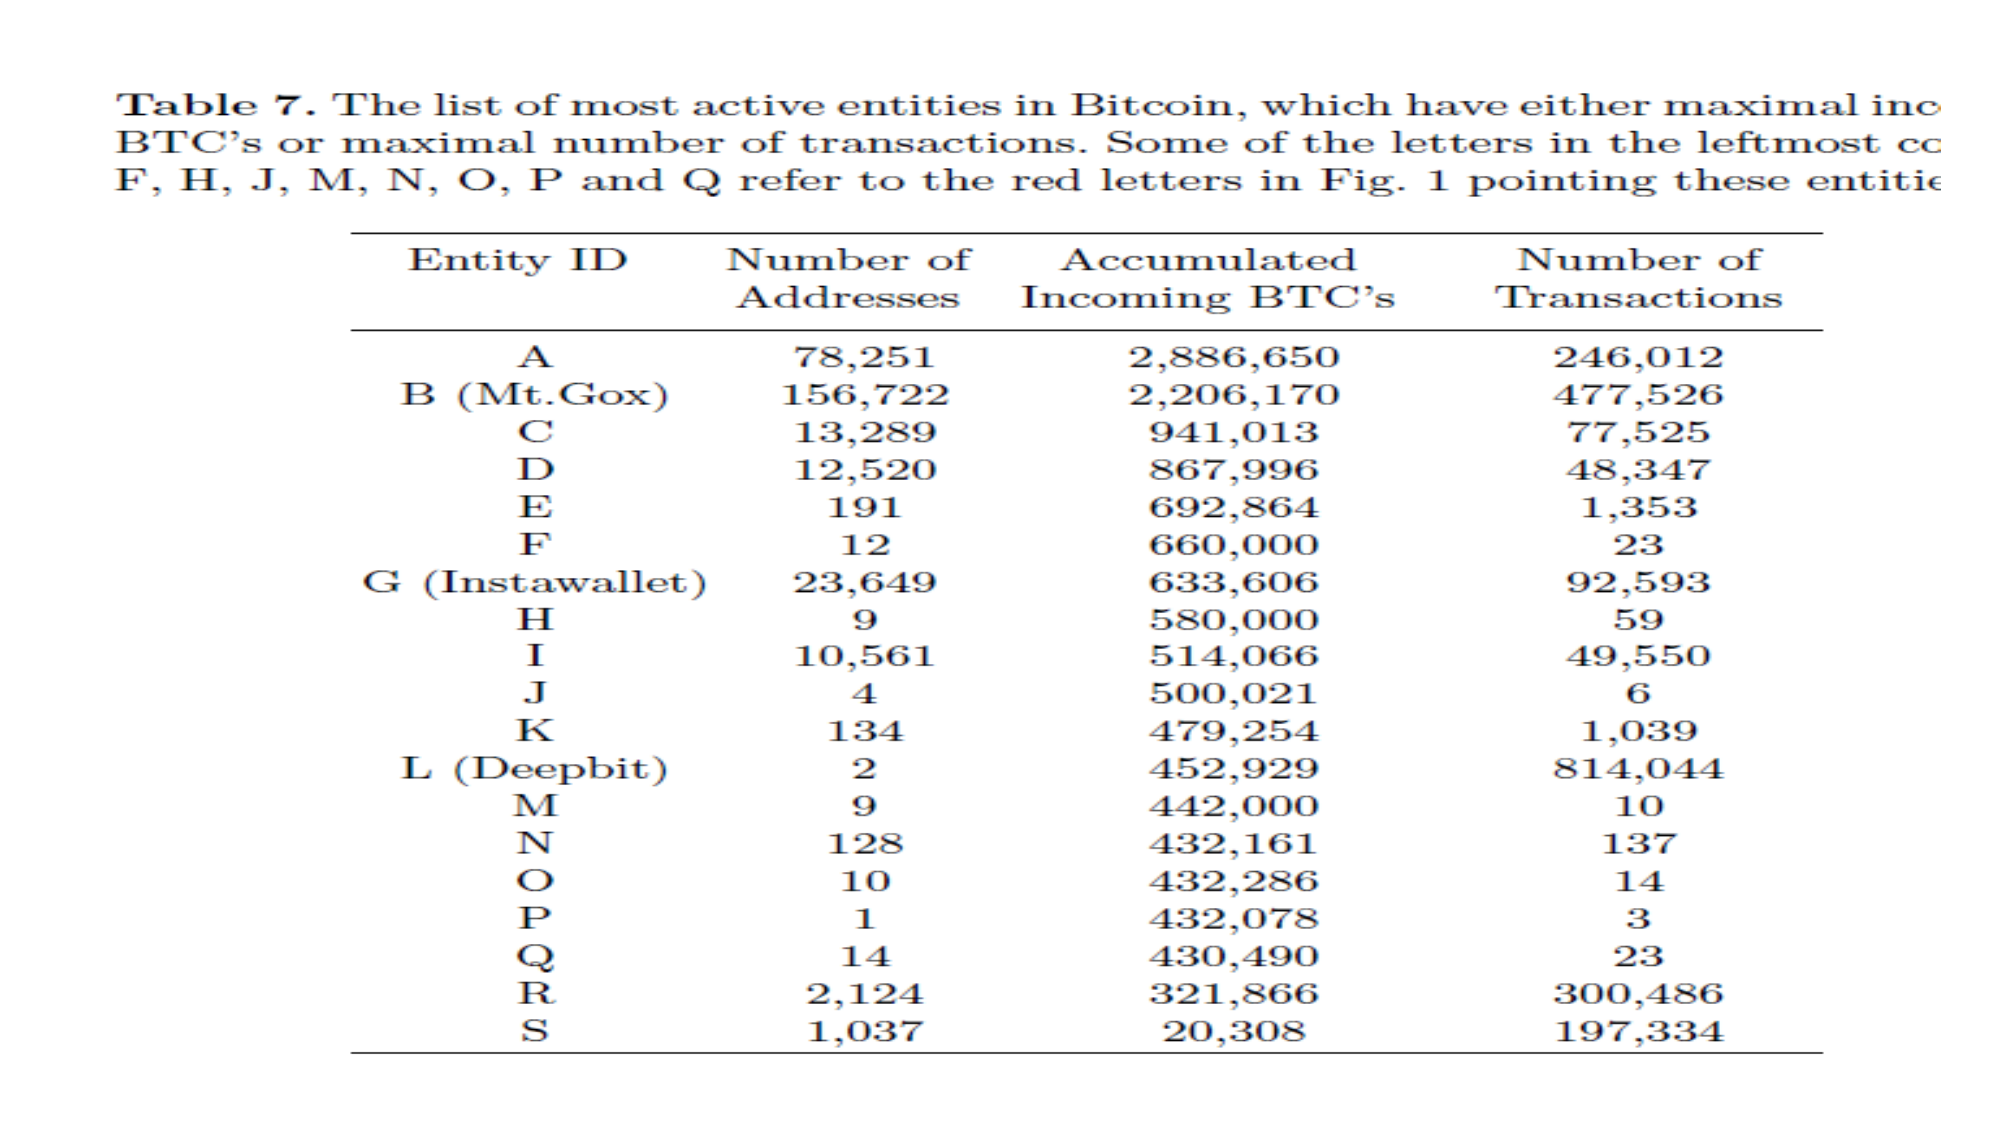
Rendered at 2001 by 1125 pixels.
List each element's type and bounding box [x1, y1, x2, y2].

picture [76, 78, 1941, 1065]
